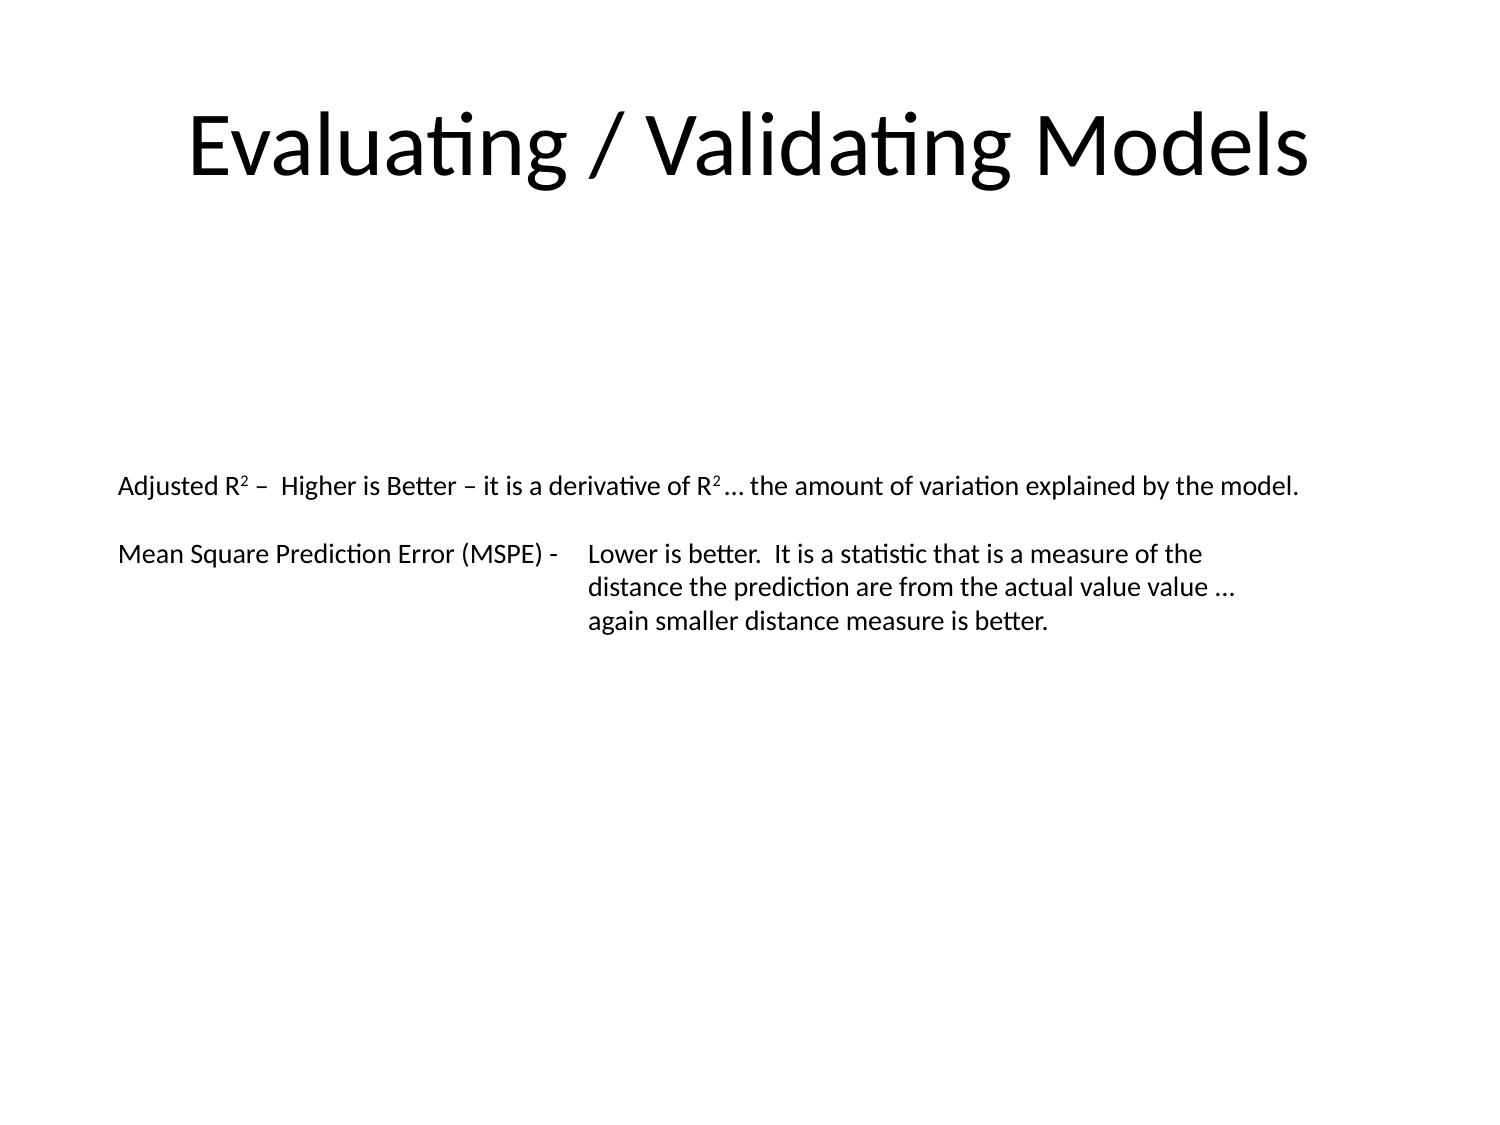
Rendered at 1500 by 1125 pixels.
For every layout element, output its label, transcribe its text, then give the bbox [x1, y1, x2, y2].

text_box Higher is Better – it is a derivative of R2 … the amount of variation explained by the model. [266, 459, 1337, 508]
text_box Mean Square Prediction Error (MSPE) - [103, 527, 573, 577]
text_box Adjusted R2 – [103, 459, 292, 509]
title Evaluating / Validating Models [75, 45, 1425, 233]
text_box Lower is better. It is a statistic that is a measure of the distance the prediction are from the actual value value … again smaller distance measure is better. [573, 527, 1315, 644]
